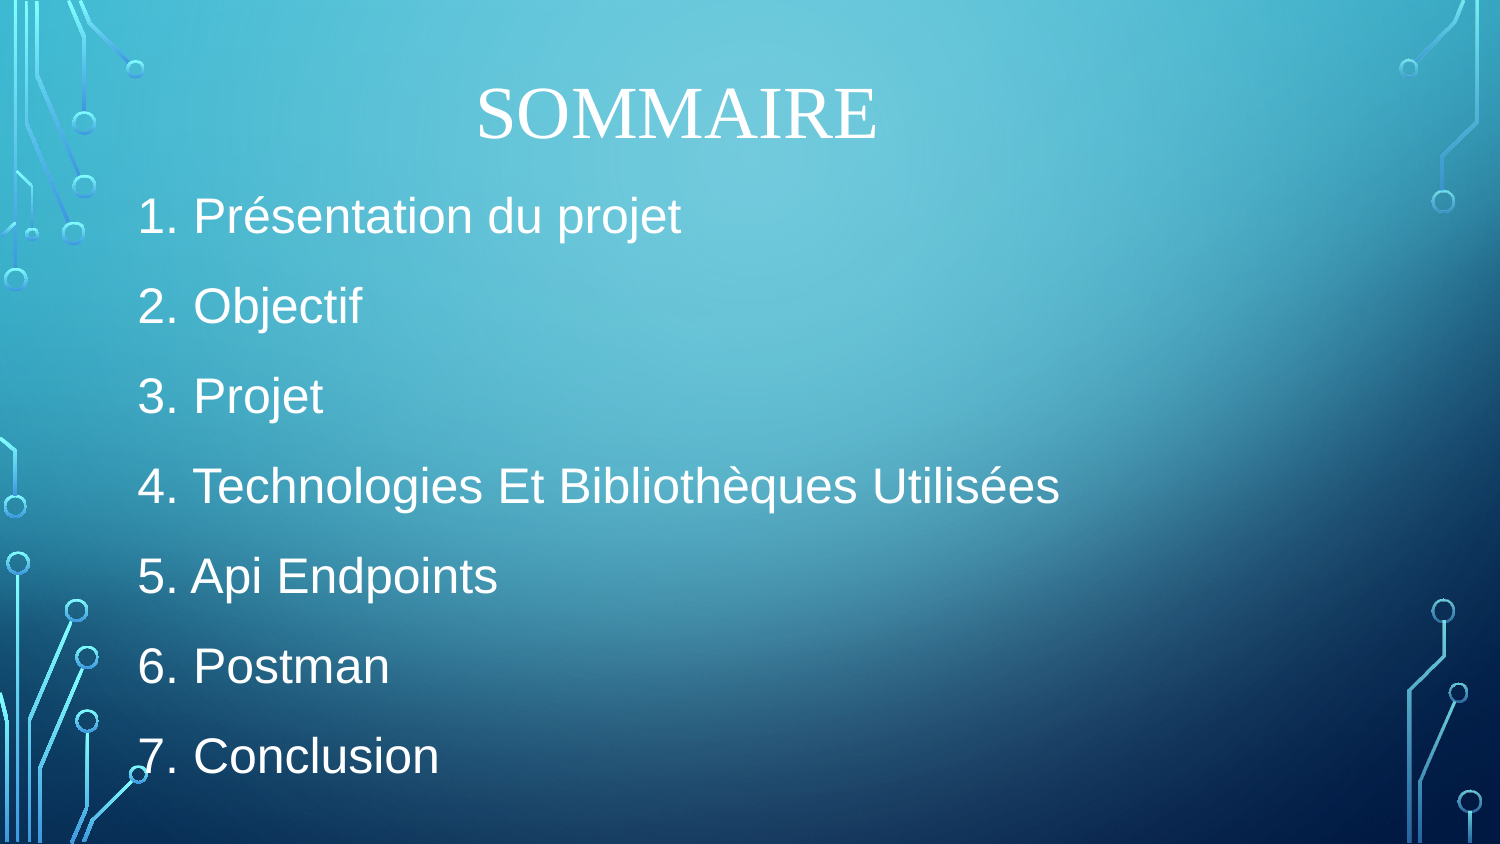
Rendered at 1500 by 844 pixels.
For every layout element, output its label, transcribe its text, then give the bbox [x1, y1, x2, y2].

text_box SOMMAIRE [460, 11, 895, 146]
text_box 1. Présentation du projet 2. Objectif 3. Projet 4. Technologies Et Bibliothèques Utilisées 5. Api Endpoints 6. Postman 7. Conclusion [122, 146, 1378, 791]
